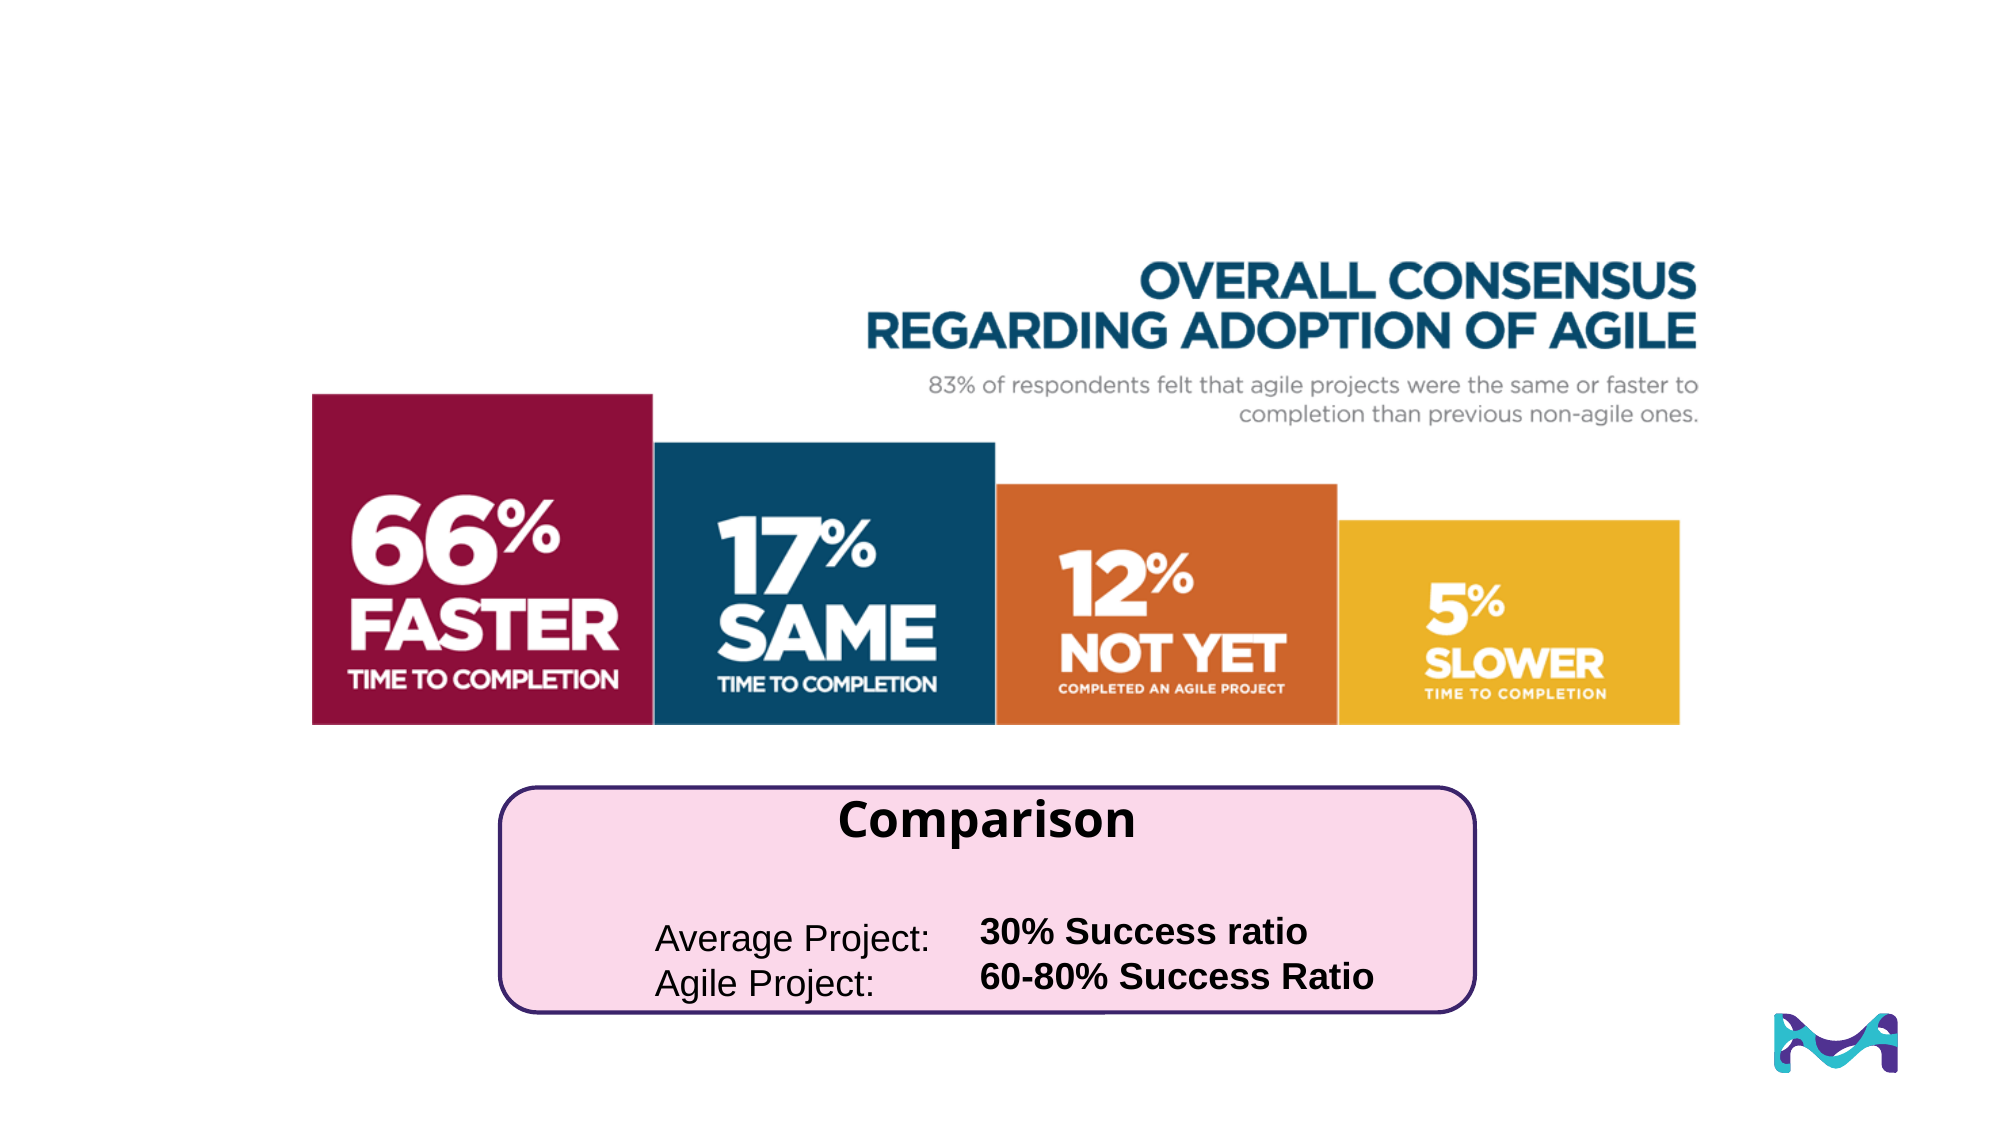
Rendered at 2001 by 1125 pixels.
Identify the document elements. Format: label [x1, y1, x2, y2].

picture [312, 259, 1701, 726]
text_box [499, 787, 1476, 1013]
